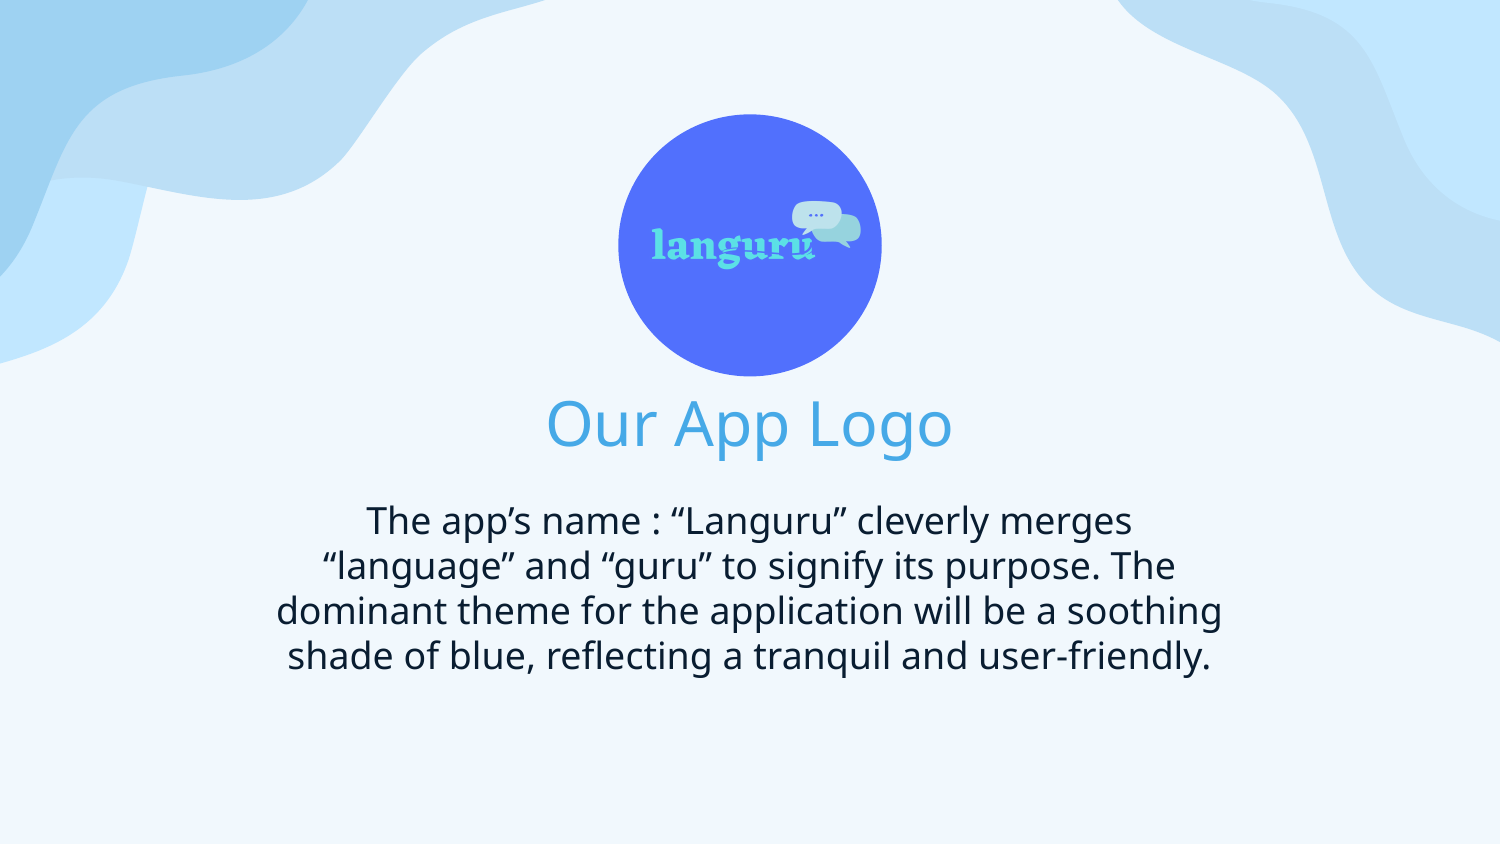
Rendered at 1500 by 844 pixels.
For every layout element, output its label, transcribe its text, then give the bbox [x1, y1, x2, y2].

title Our App Logo [414, 374, 1086, 436]
subtitle The app’s name : “Languru” cleverly merges “language” and “guru” to signify its purpose. The dominant theme for the application will be a soothing shade of blue, reflecting a tranquil and user-friendly. [253, 436, 1247, 738]
picture [618, 114, 882, 377]
